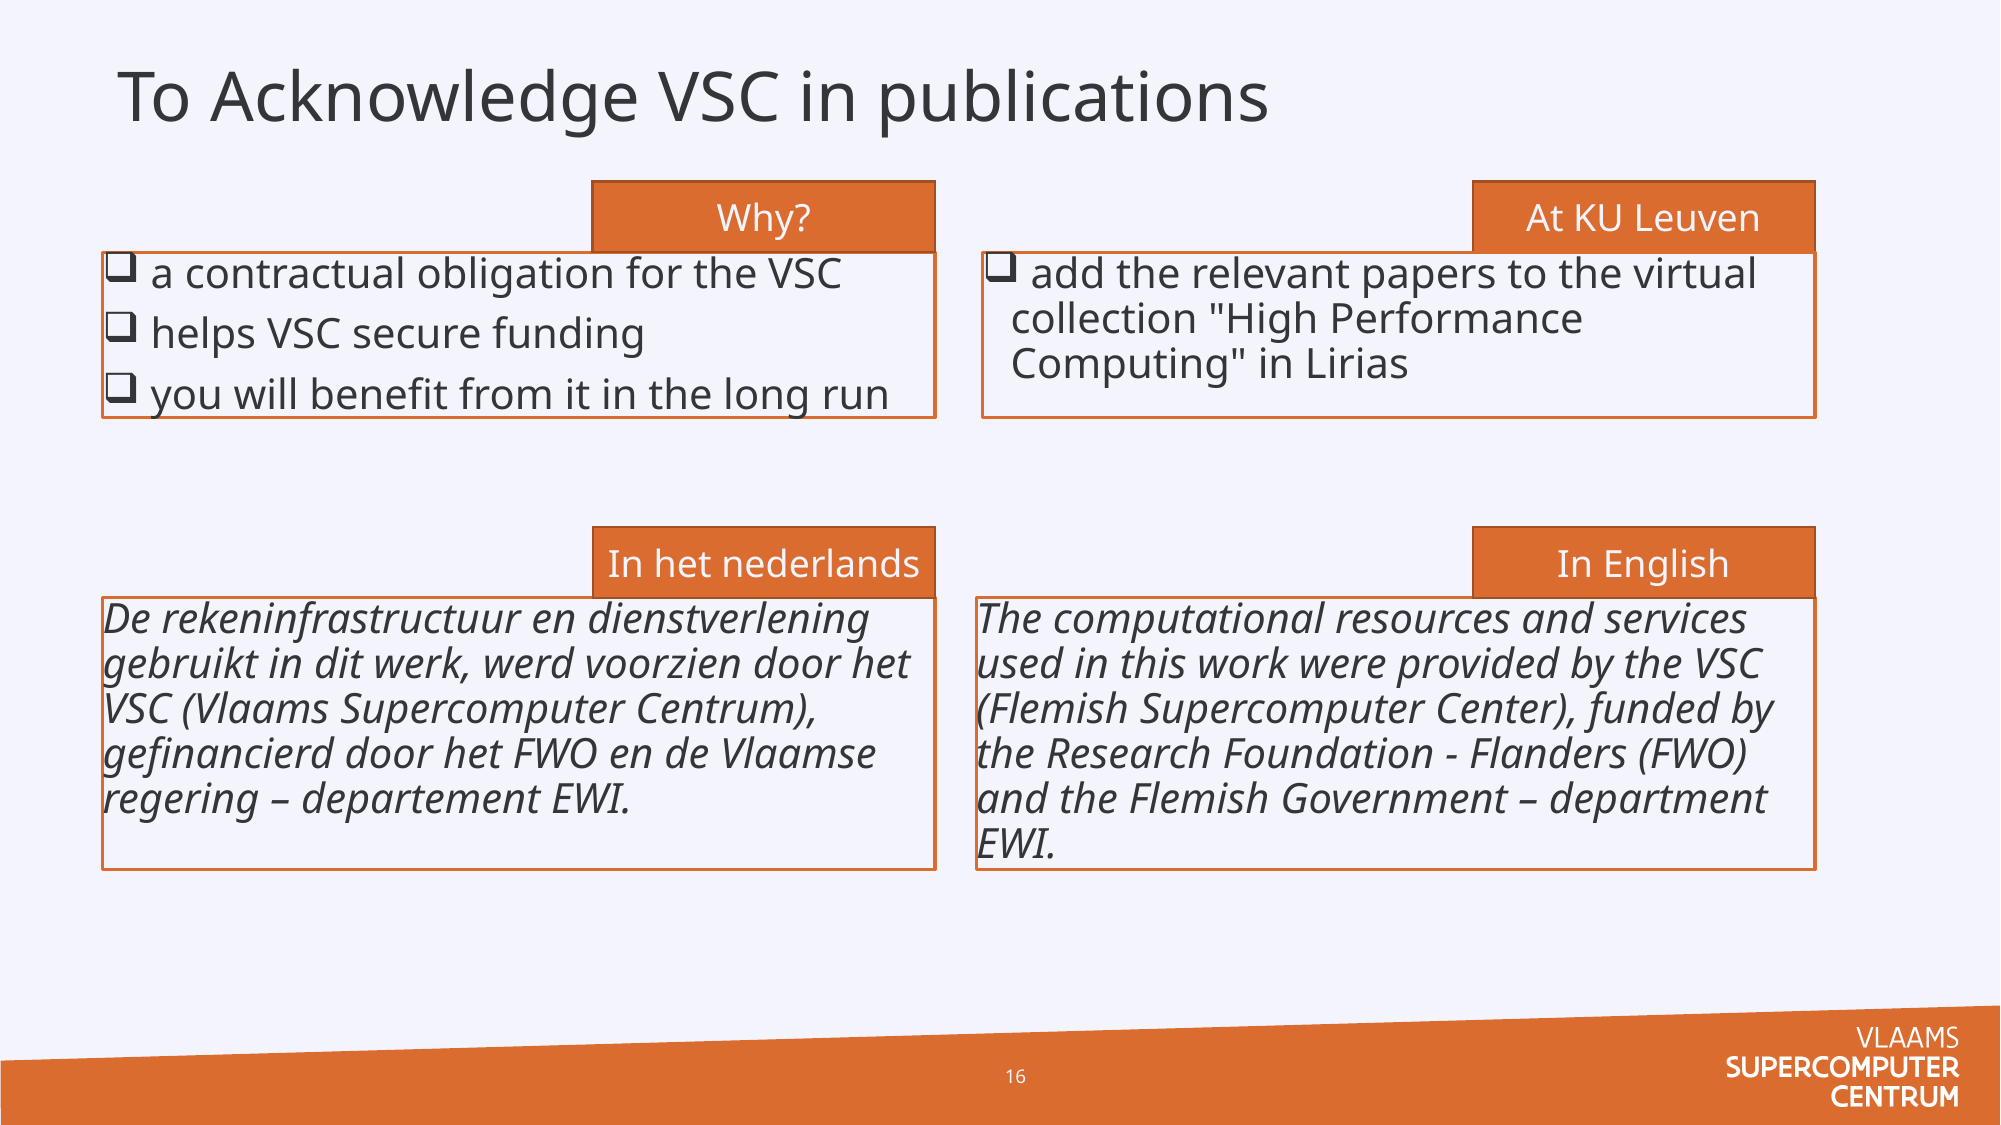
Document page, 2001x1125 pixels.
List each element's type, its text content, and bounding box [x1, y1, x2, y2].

text_box Why? [591, 180, 936, 253]
slide_number 16 [958, 1047, 1042, 1108]
list a contractual obligation for the VSC helps VSC secure funding you will benefit from it in the long run [102, 252, 936, 418]
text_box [982, 181, 1816, 418]
title To Acknowledge VSC in publications [102, 42, 1597, 155]
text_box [976, 527, 1815, 870]
picture [1725, 1021, 1960, 1117]
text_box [102, 527, 936, 870]
